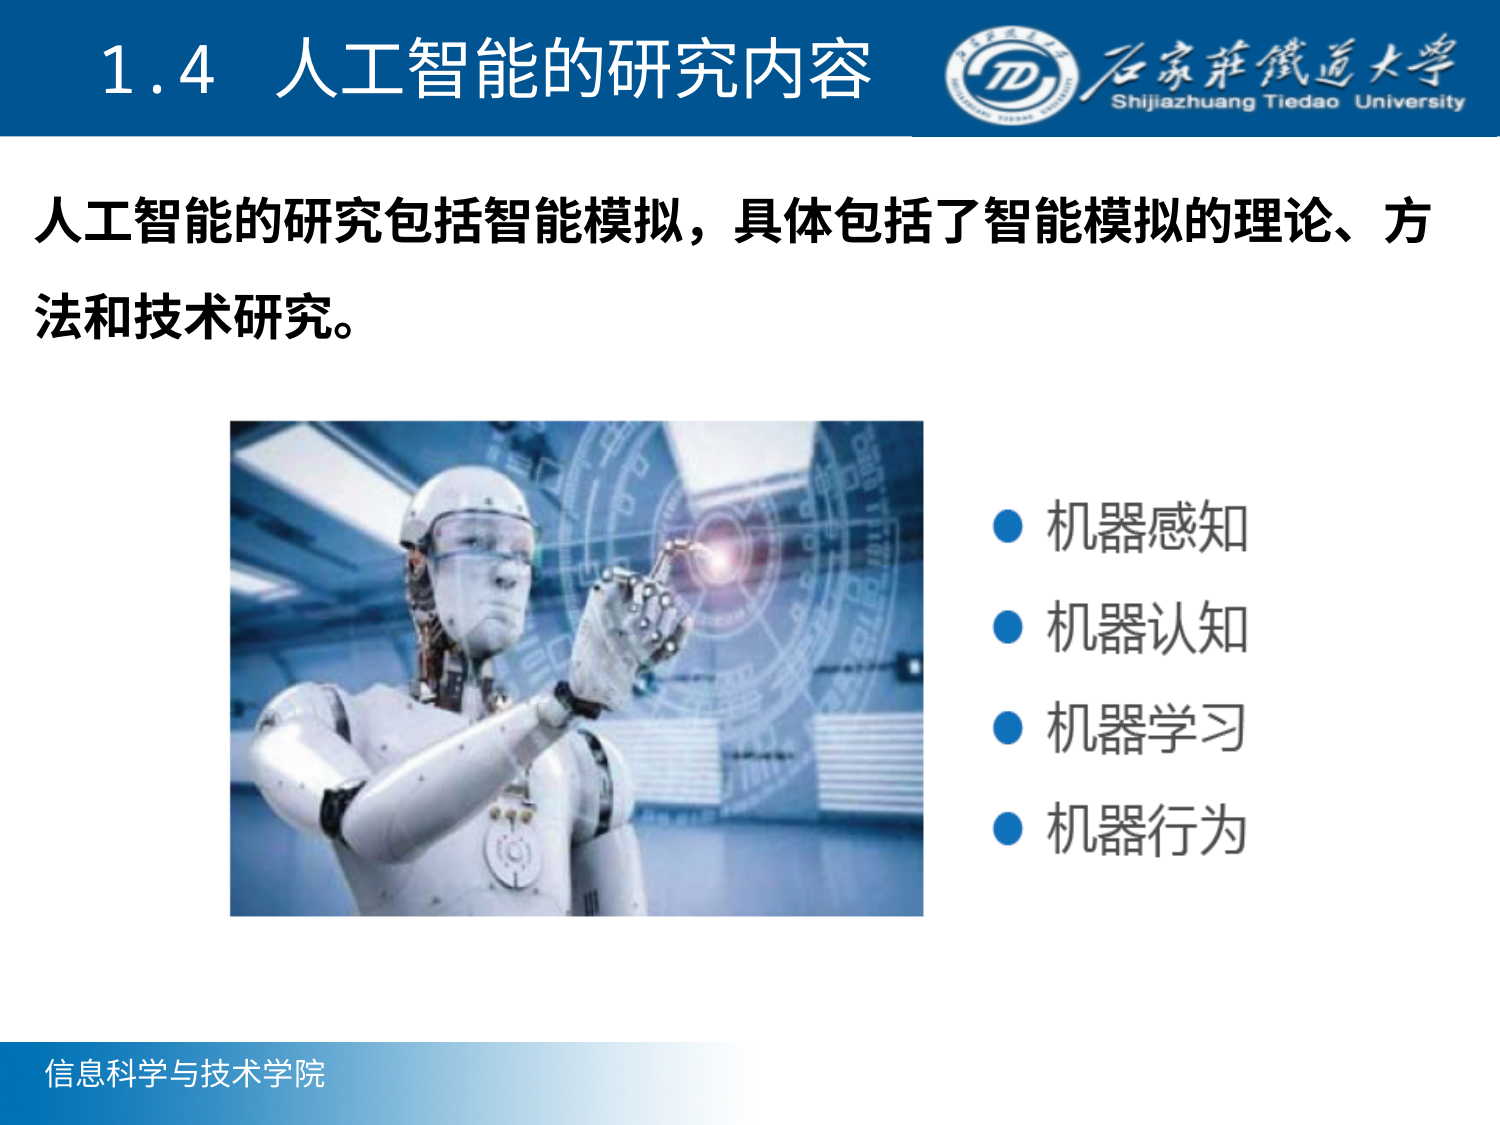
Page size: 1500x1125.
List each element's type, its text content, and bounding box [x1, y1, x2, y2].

picture [912, 0, 1497, 137]
text_box 1.4 人工智能的研究内容 [82, 19, 889, 114]
picture [0, 1042, 1500, 1125]
text_box 人工智能的研究包括智能模拟，具体包括了智能模拟的理论、方法和技术研究。 [22, 147, 1478, 279]
picture [221, 396, 1279, 922]
